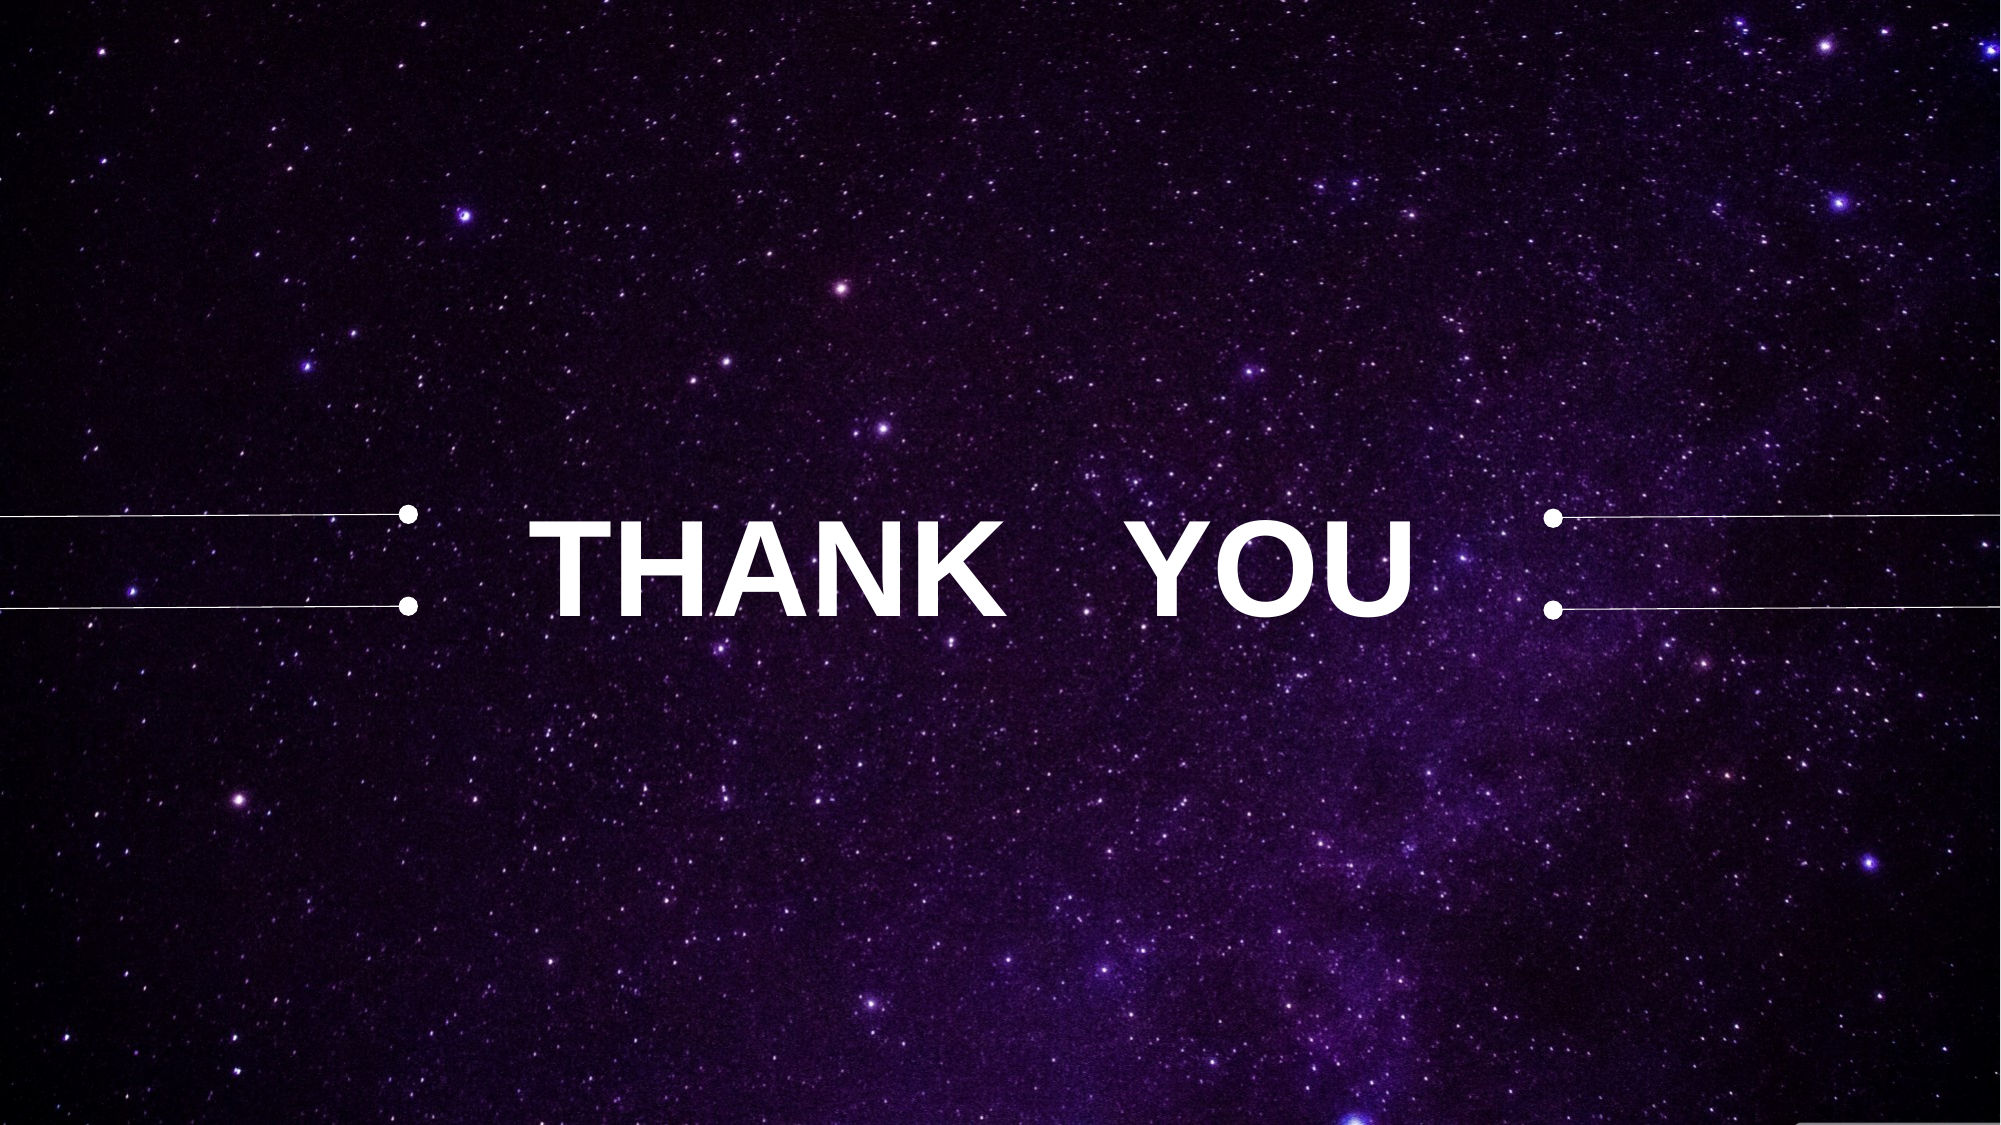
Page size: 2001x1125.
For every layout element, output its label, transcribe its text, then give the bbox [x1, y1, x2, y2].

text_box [0, 514, 404, 609]
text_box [1553, 514, 2000, 610]
picture [0, 0, 2001, 1125]
text_box [1543, 508, 1562, 528]
text_box [399, 596, 418, 616]
text_box [1543, 600, 1563, 620]
text_box THANK YOU [447, 471, 1501, 652]
text_box [398, 504, 418, 525]
